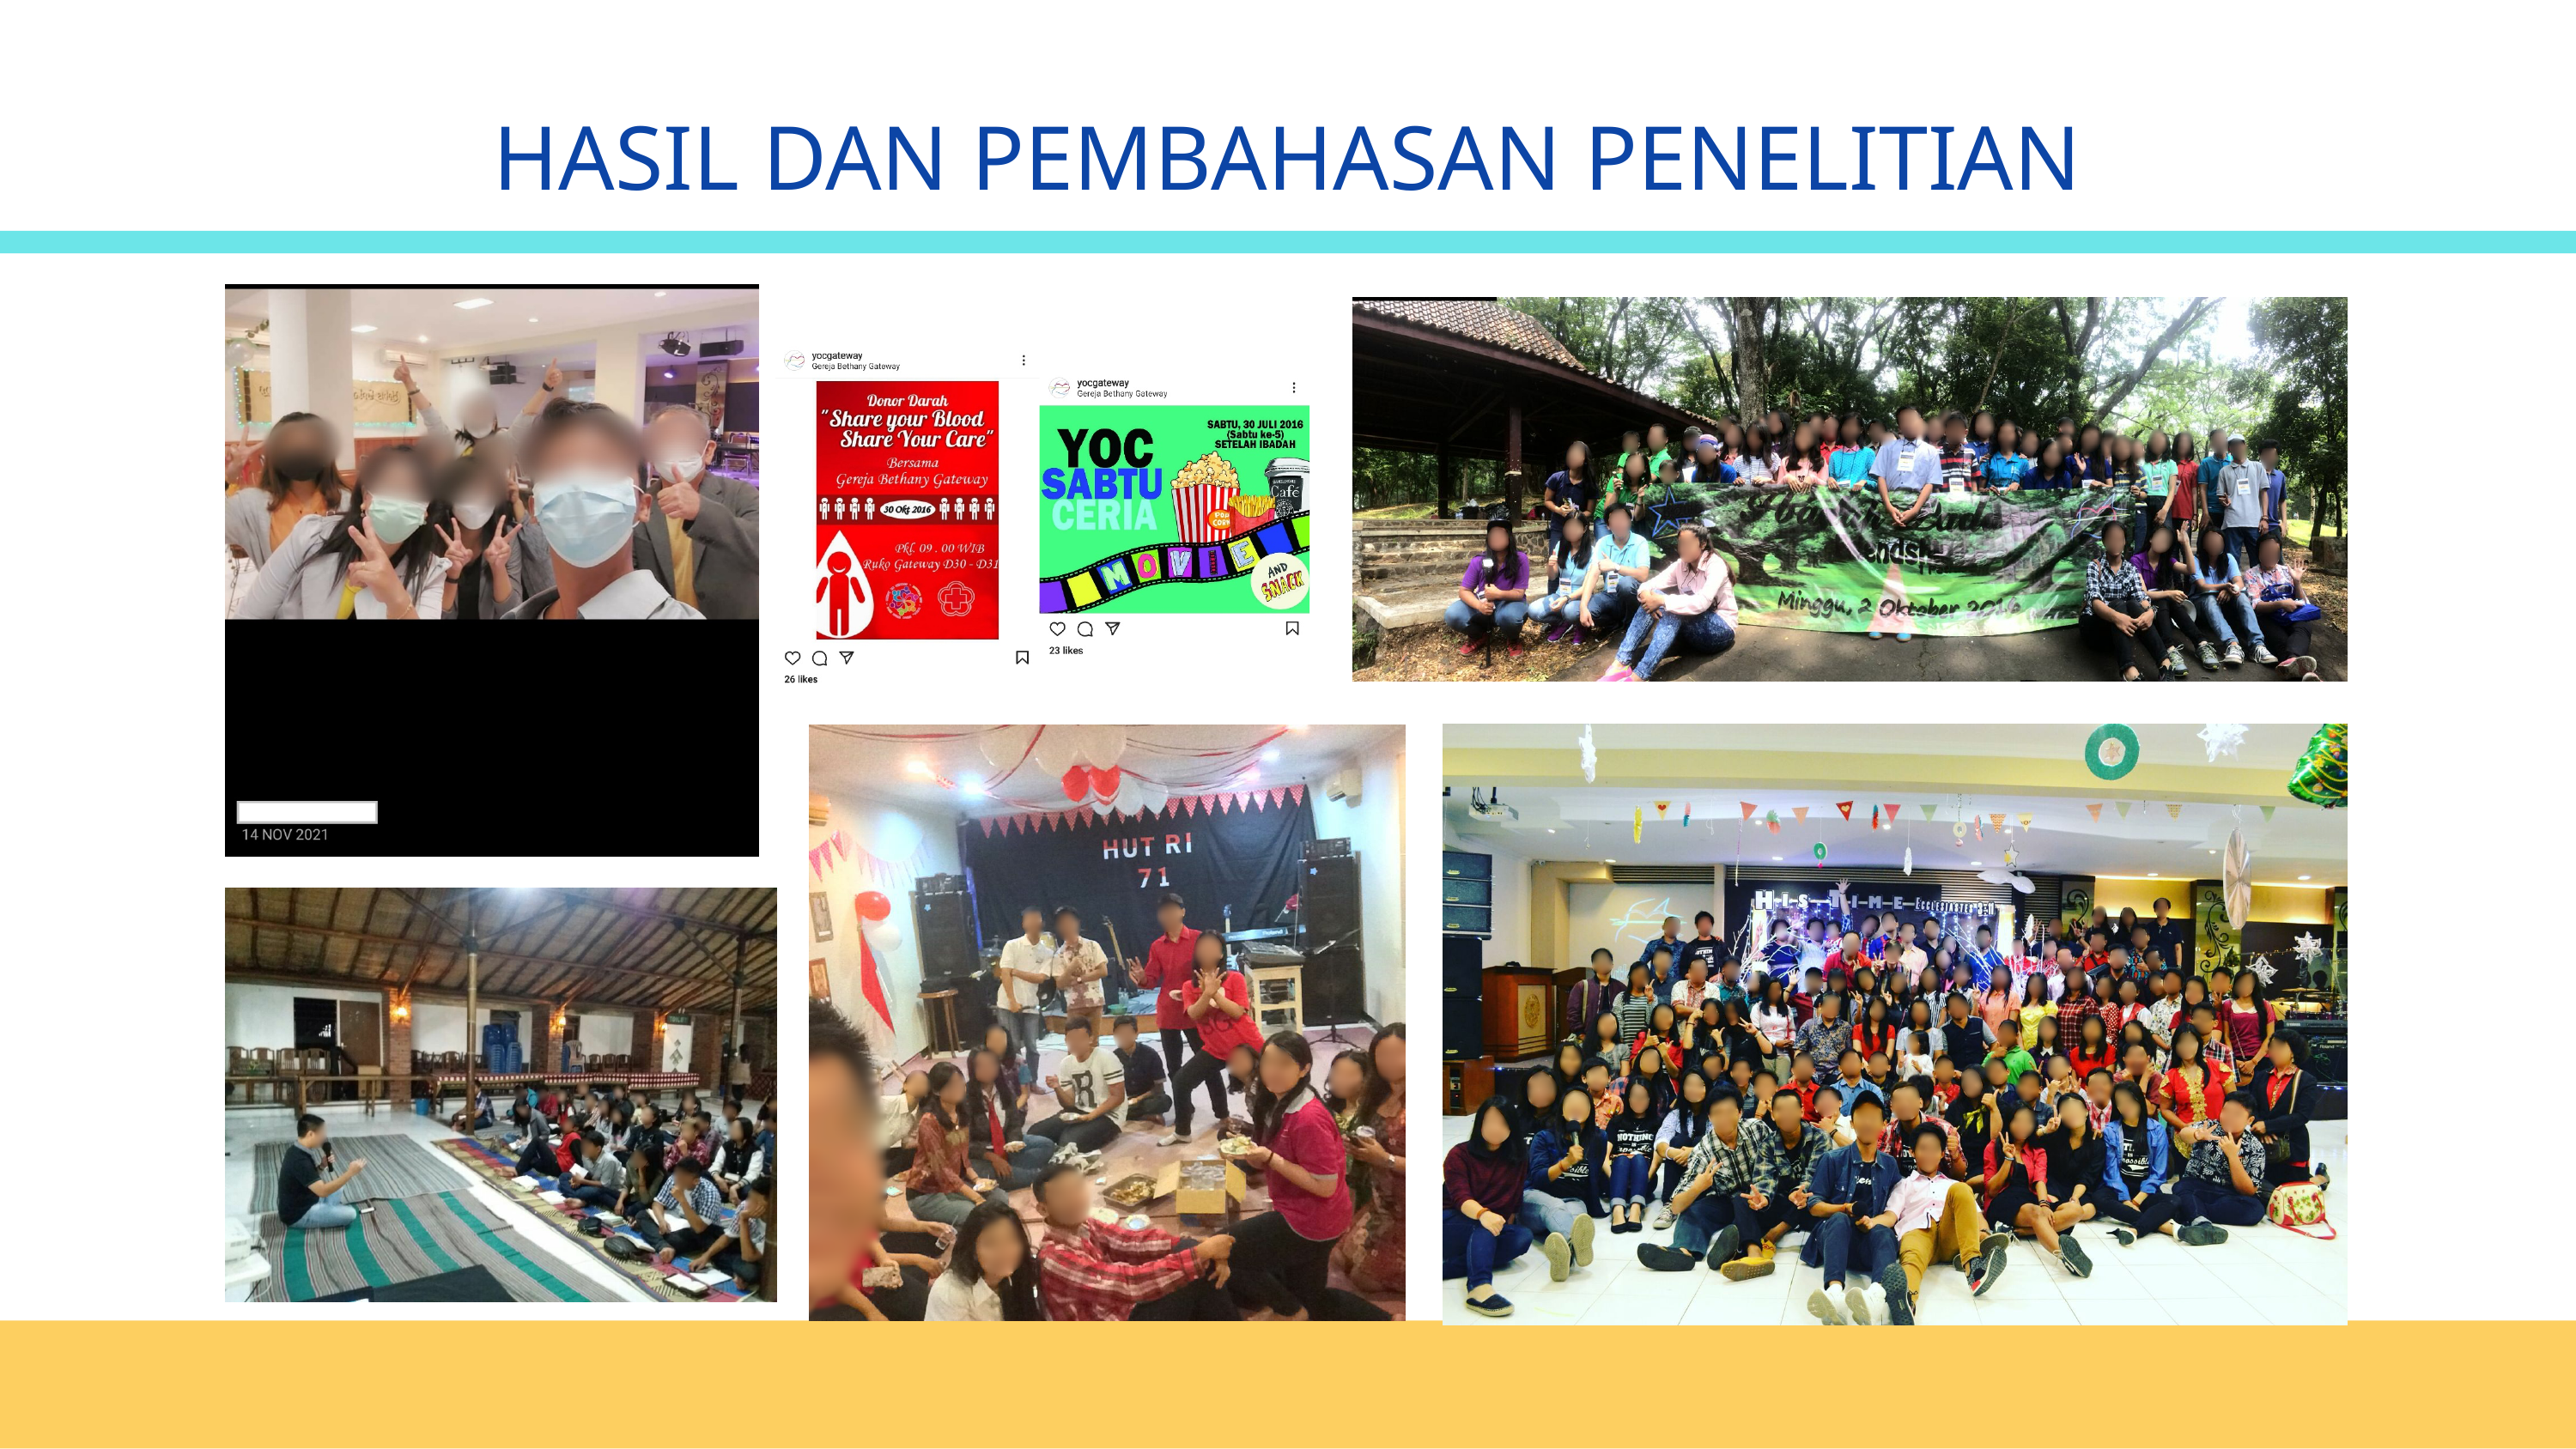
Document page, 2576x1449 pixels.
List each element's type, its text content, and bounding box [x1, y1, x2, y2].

picture [809, 724, 1406, 1321]
picture [1352, 297, 2348, 682]
picture [1443, 724, 2348, 1325]
picture [225, 284, 759, 858]
picture [225, 888, 777, 1302]
text_box [0, 1320, 2576, 1449]
text_box [0, 230, 2576, 254]
text_box HASIL DAN PEMBAHASAN PENELITIAN [162, 101, 2413, 209]
picture [775, 345, 1310, 684]
